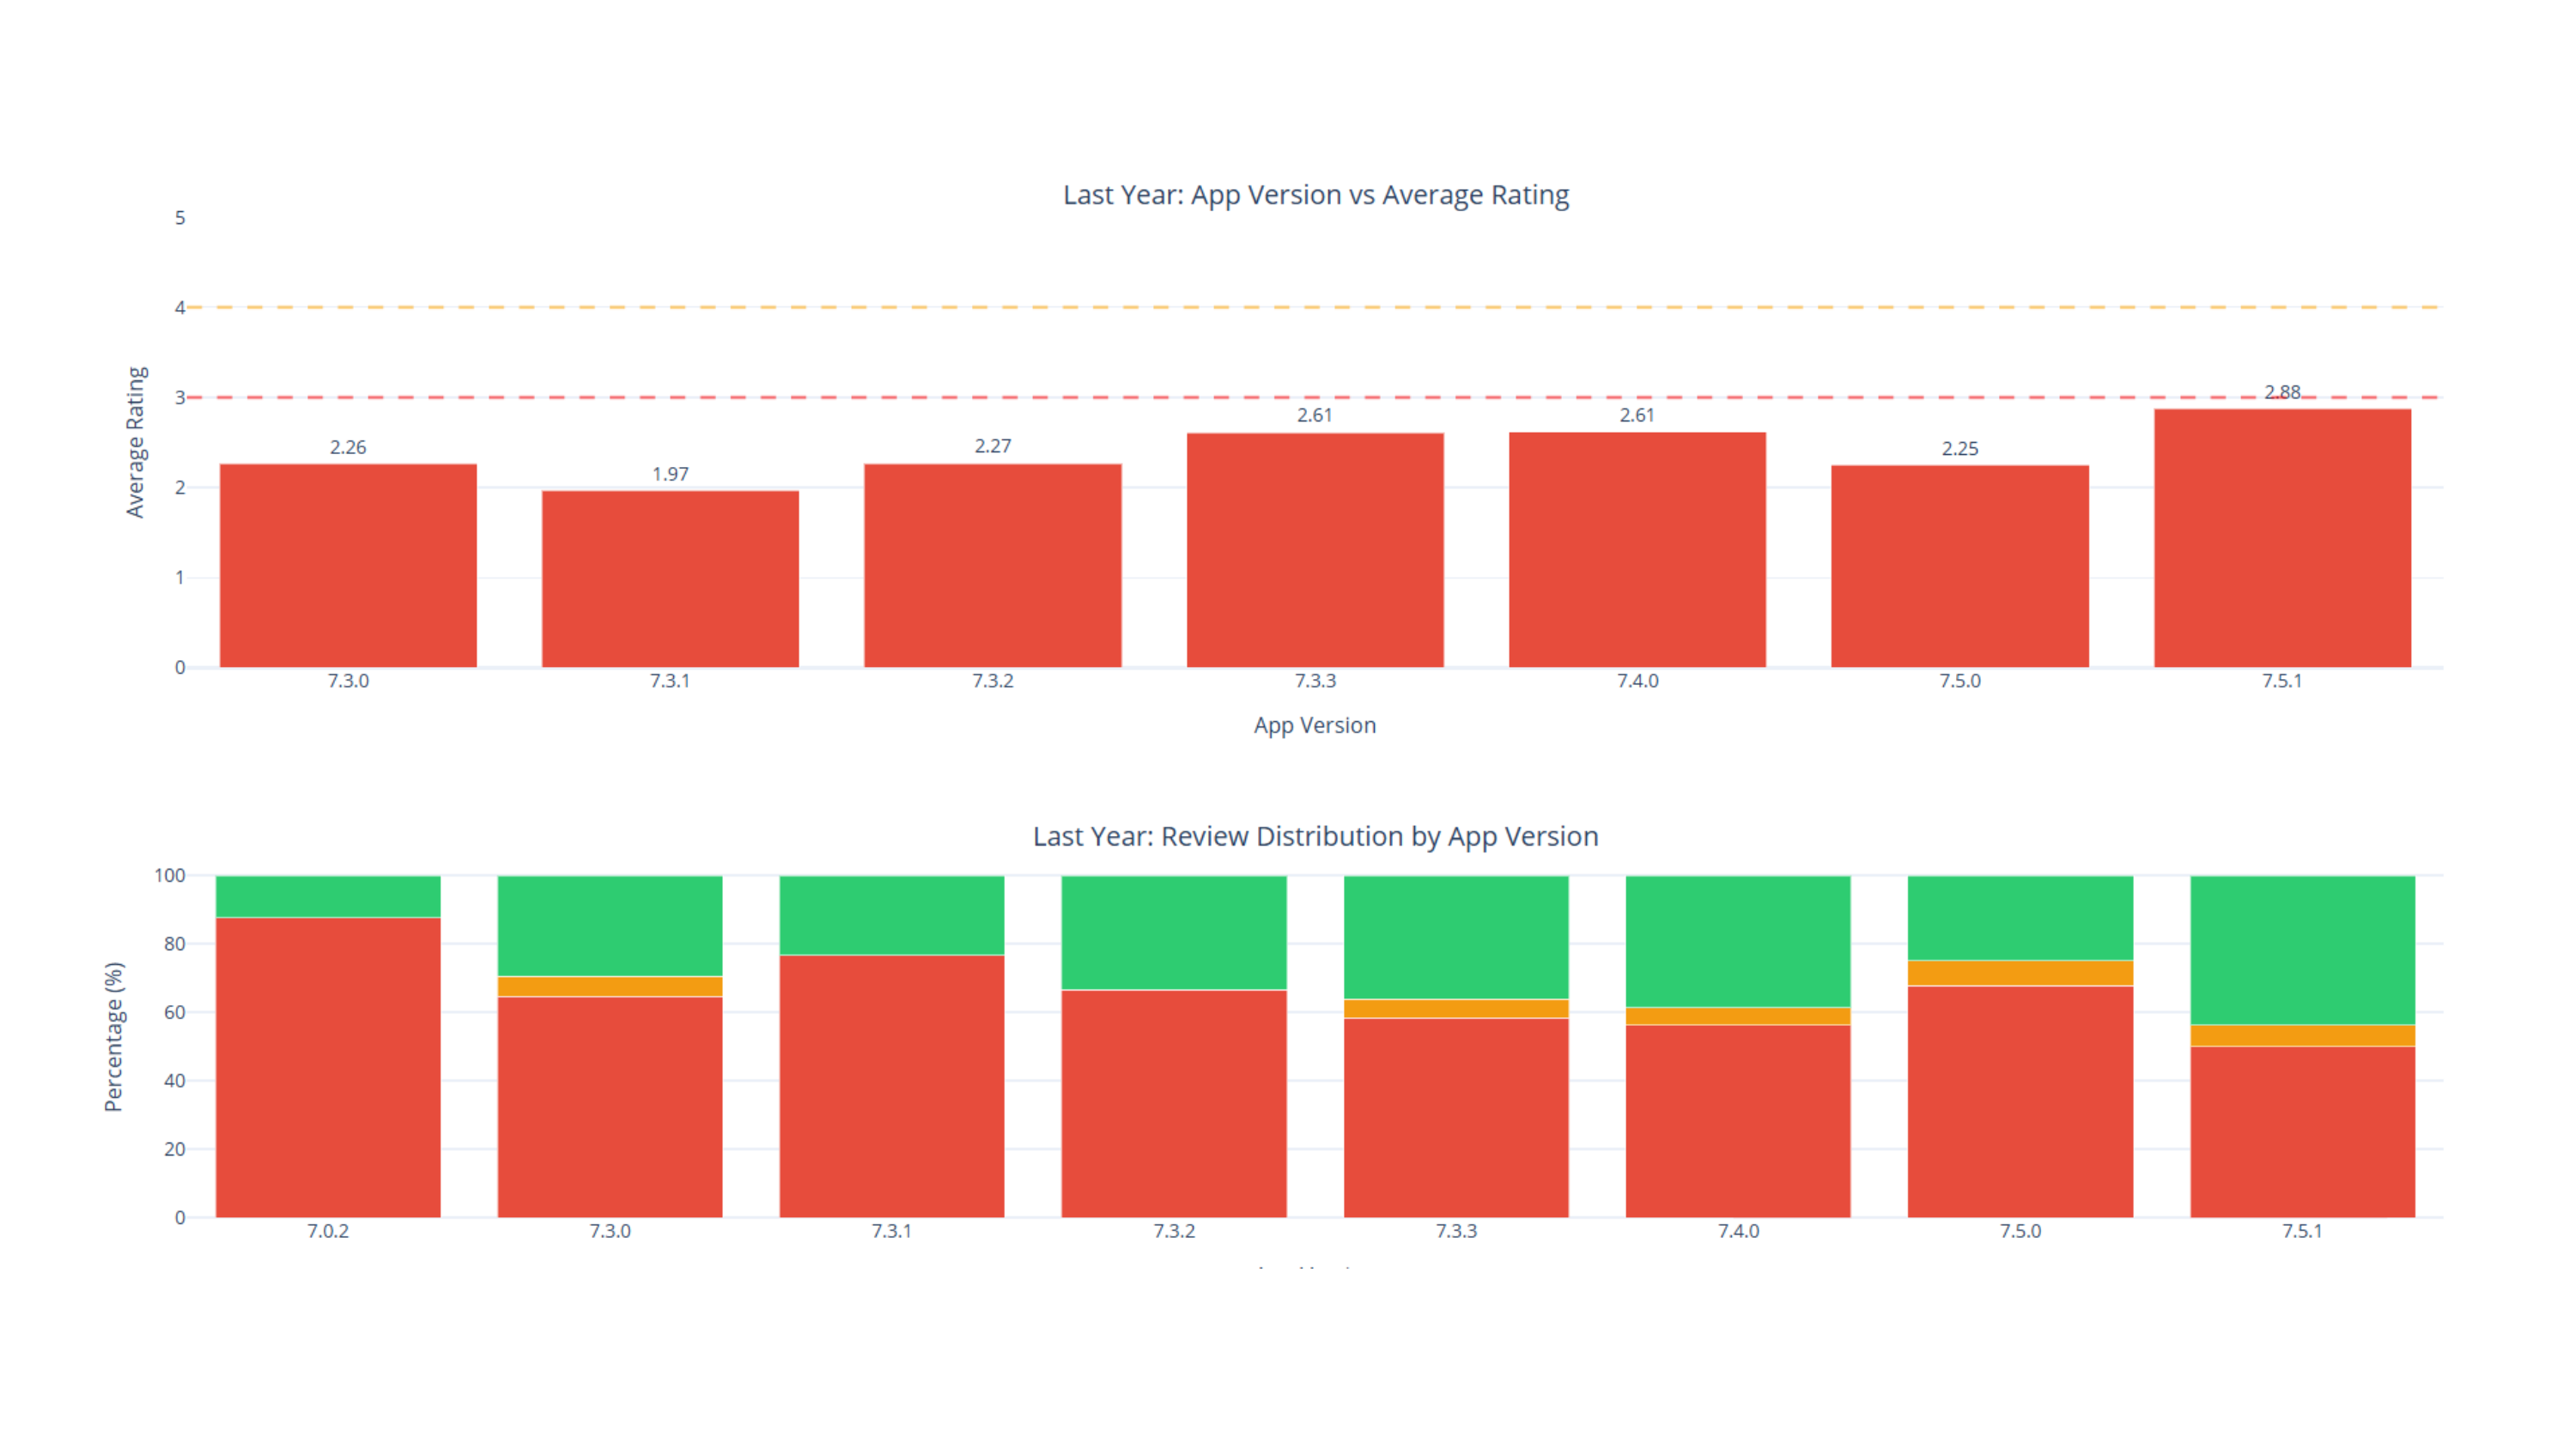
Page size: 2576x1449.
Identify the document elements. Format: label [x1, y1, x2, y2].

picture [92, 179, 2484, 1269]
